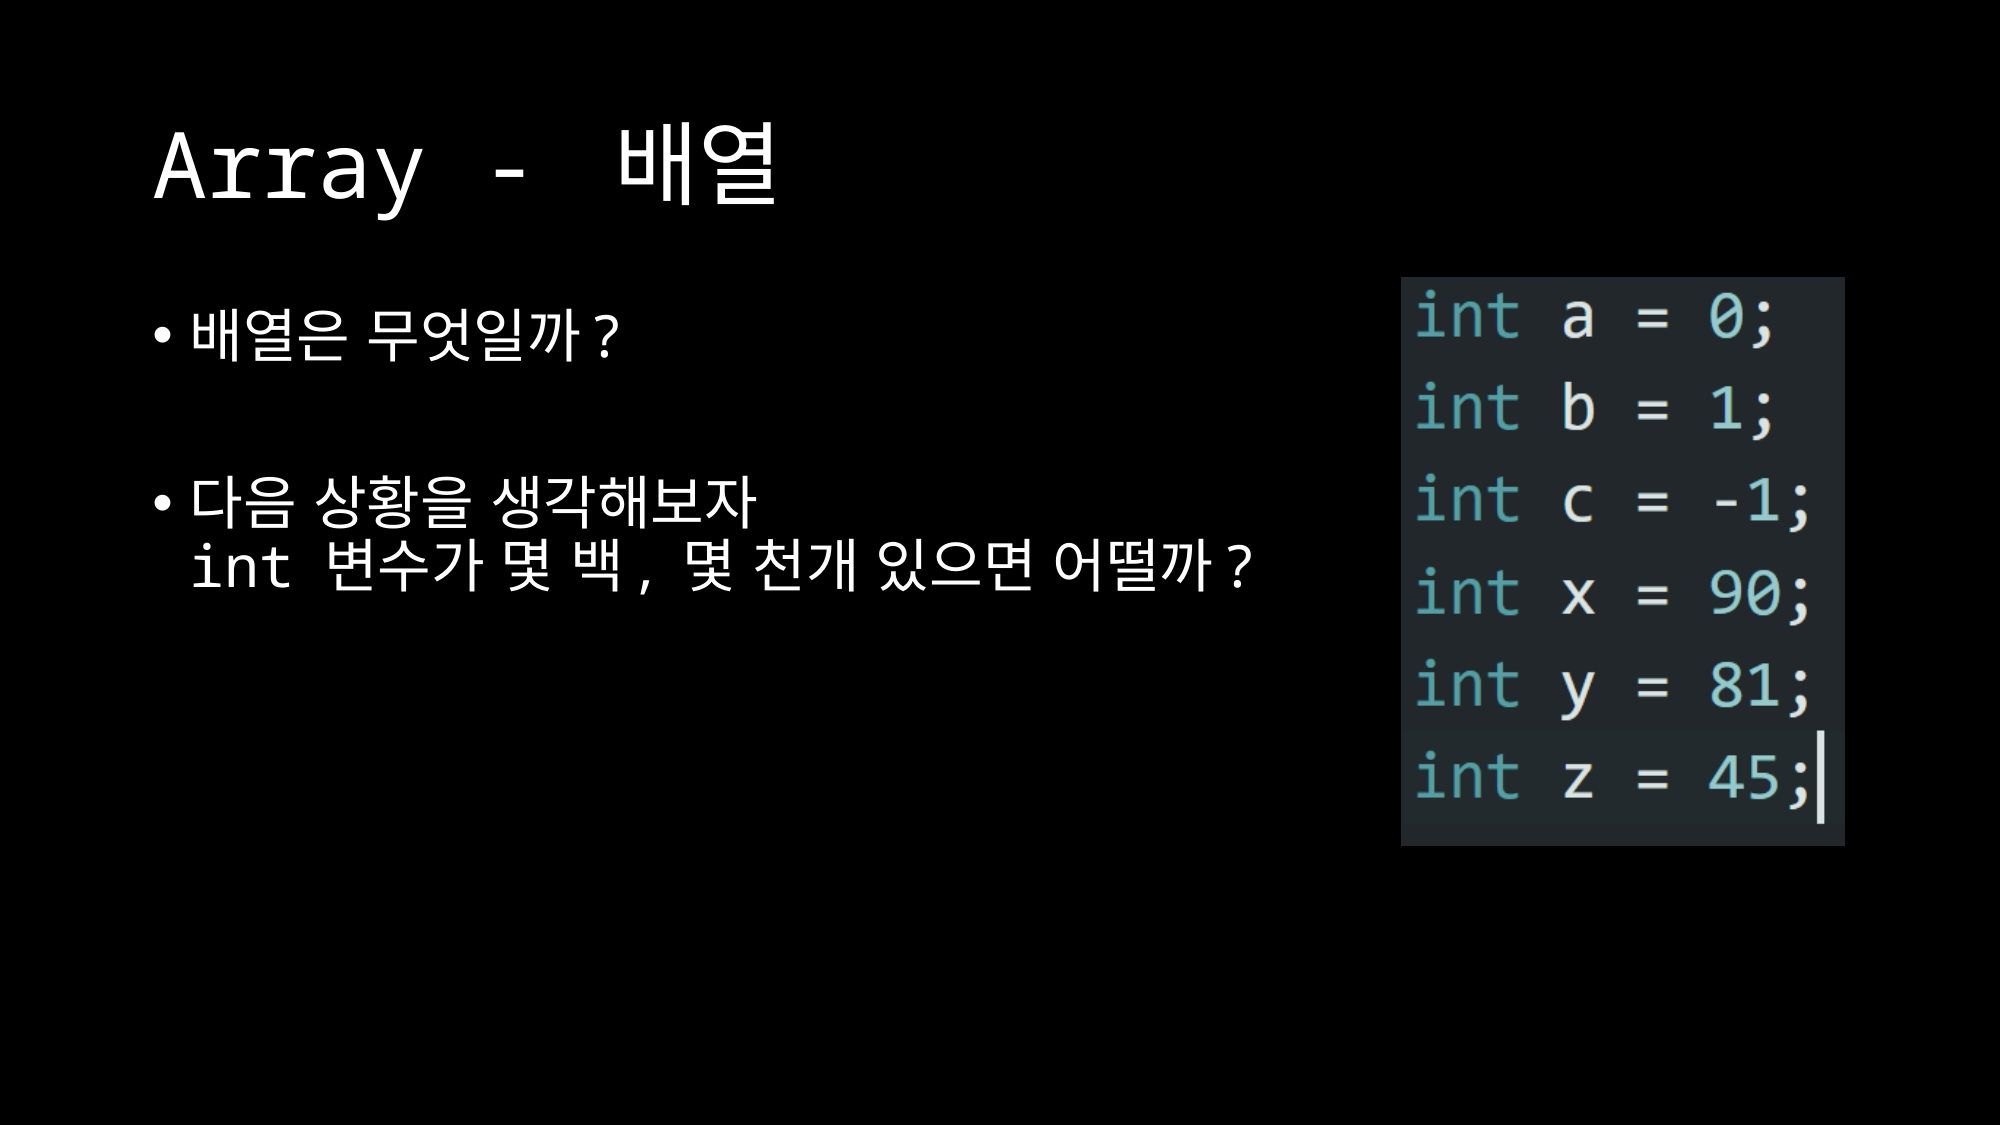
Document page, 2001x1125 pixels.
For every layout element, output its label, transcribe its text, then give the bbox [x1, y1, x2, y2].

title Array - 배열 [137, 59, 1863, 278]
list 배열은 무엇일까? 다음 상황을 생각해보자 int 변수가 몇 백, 몇 천개 있으면 어떨까? [137, 299, 1863, 1014]
picture [1401, 276, 1846, 847]
